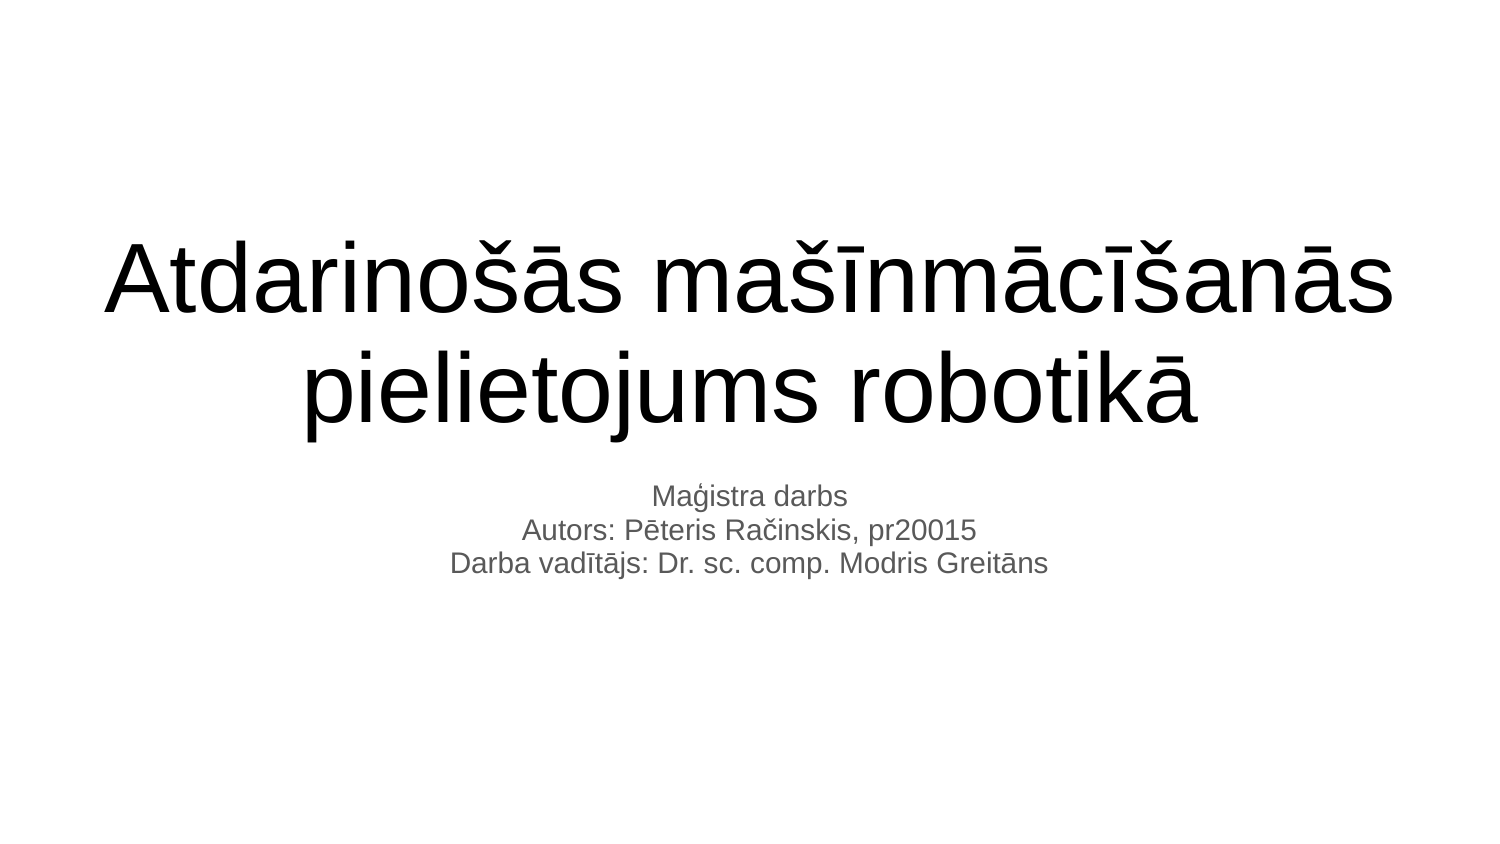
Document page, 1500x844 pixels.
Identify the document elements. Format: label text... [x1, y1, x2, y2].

subtitle Maģistra darbs Autors: Pēteris Račinskis, pr20015 Darba vadītājs: Dr. sc. comp. Modris Greitāns [51, 464, 1449, 595]
title Atdarinošās mašīnmācīšanās pielietojums robotikā [51, 122, 1449, 459]
